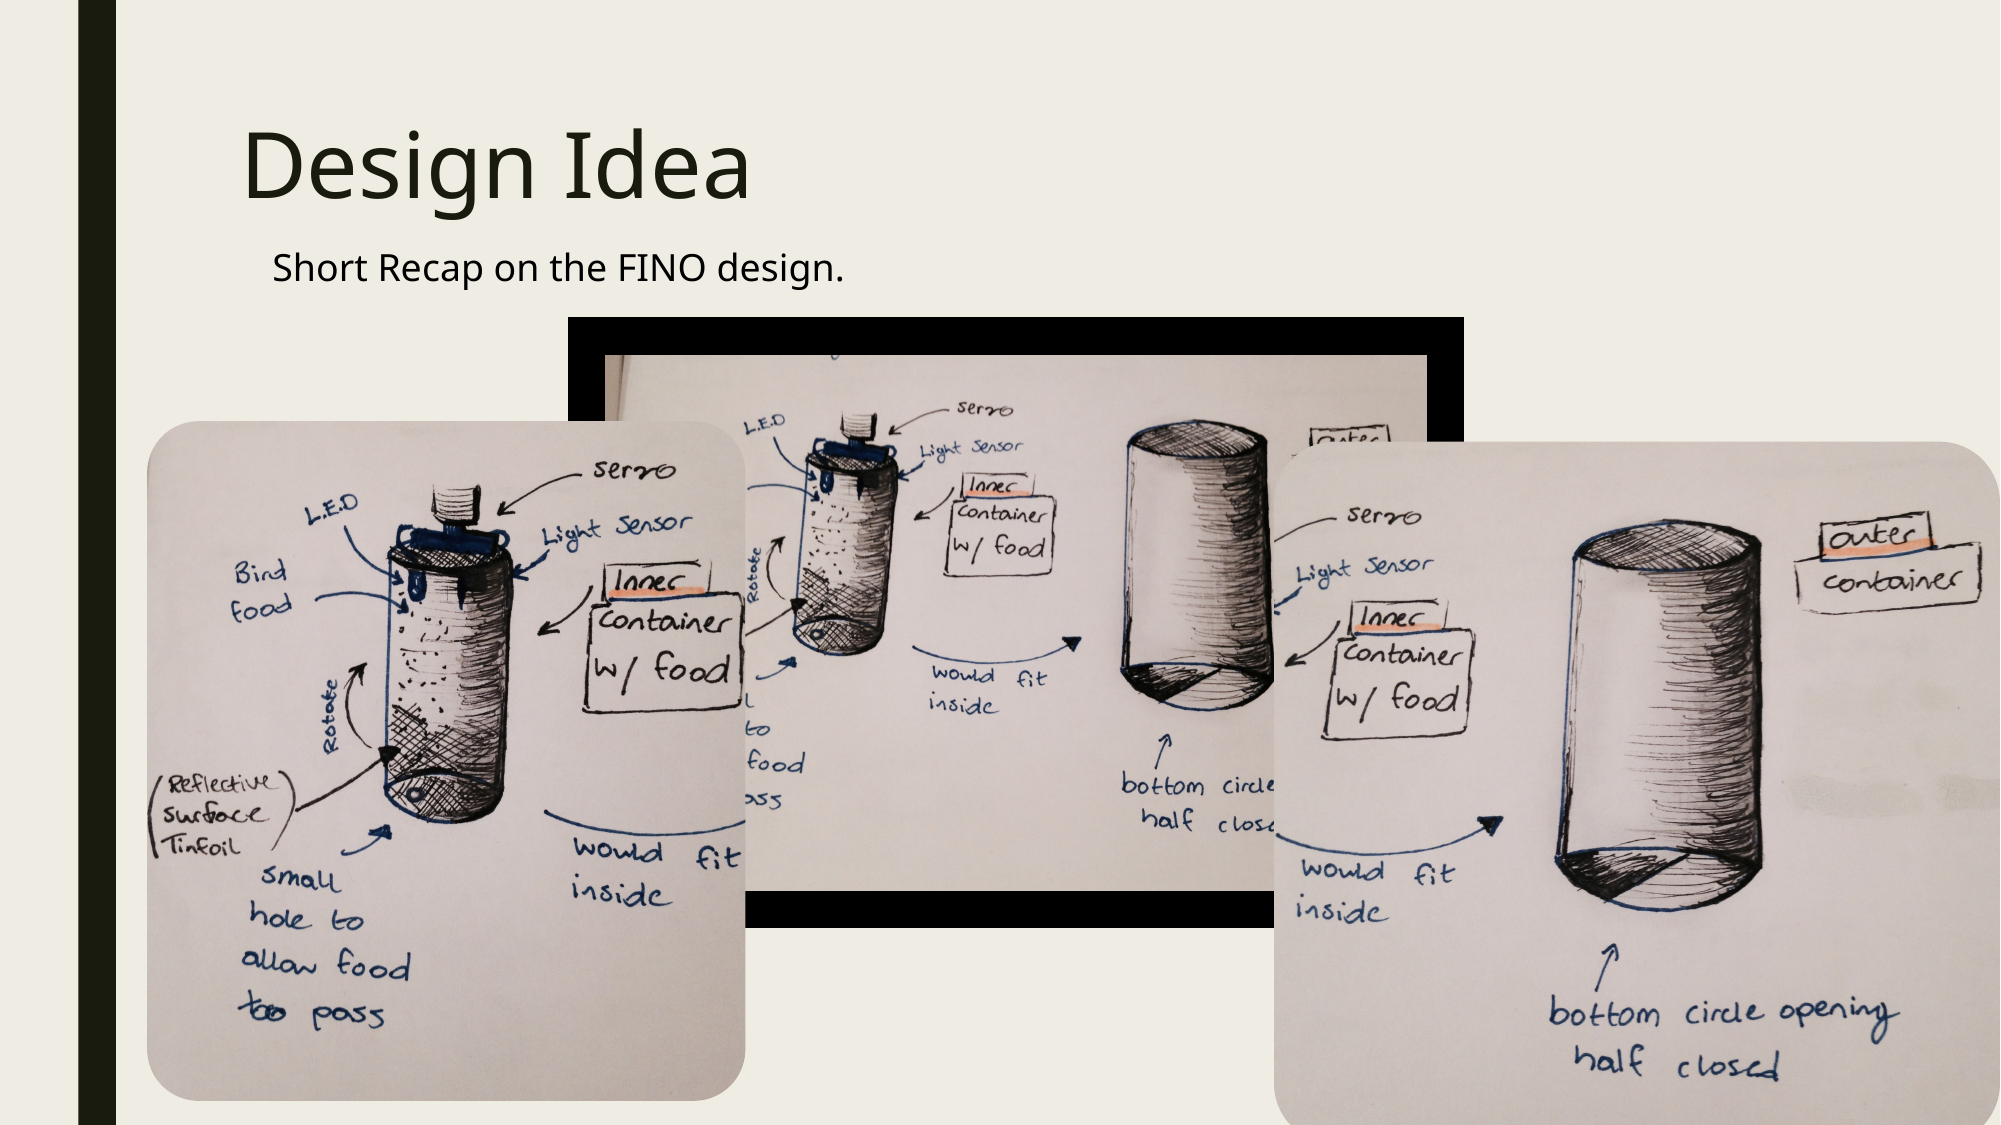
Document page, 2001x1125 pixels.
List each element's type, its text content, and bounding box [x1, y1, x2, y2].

picture [147, 354, 2000, 1125]
title Design Idea [225, 112, 1800, 237]
text_box Short Recap on the FINO design. [257, 236, 953, 297]
